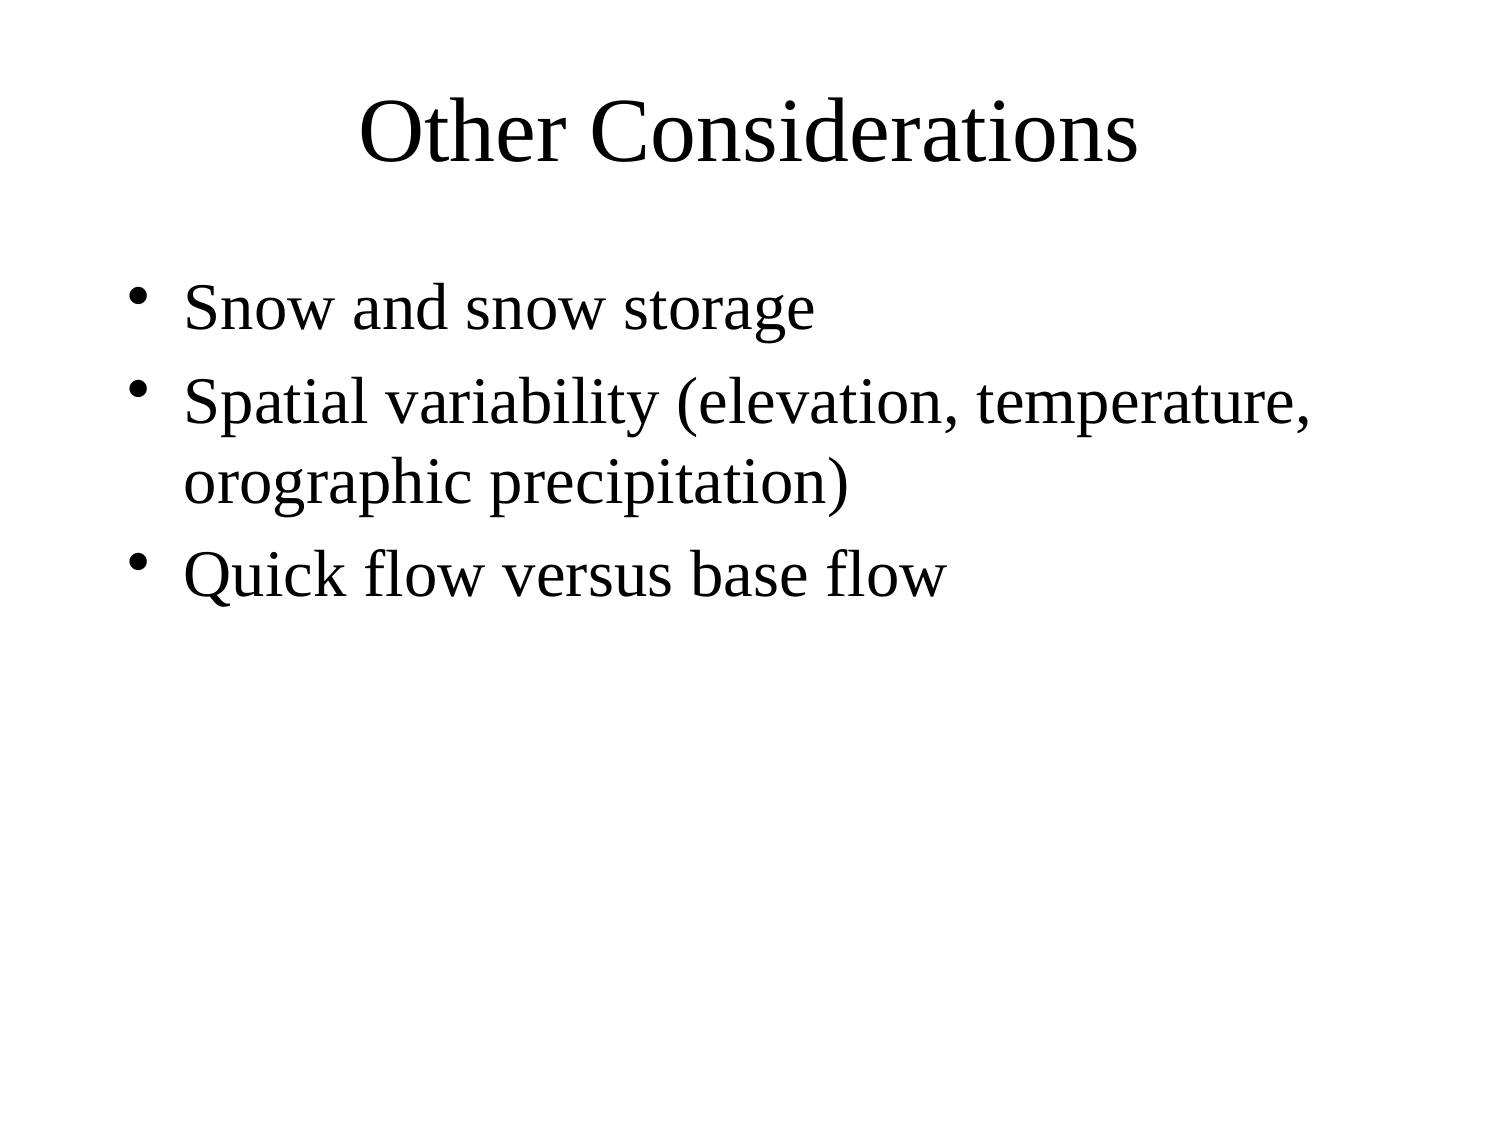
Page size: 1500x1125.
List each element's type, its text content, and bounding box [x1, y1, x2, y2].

list Snow and snow storage Spatial variability (elevation, temperature, orographic precipitation) Quick flow versus base flow [112, 255, 1388, 931]
title Other Considerations [112, 30, 1388, 219]
